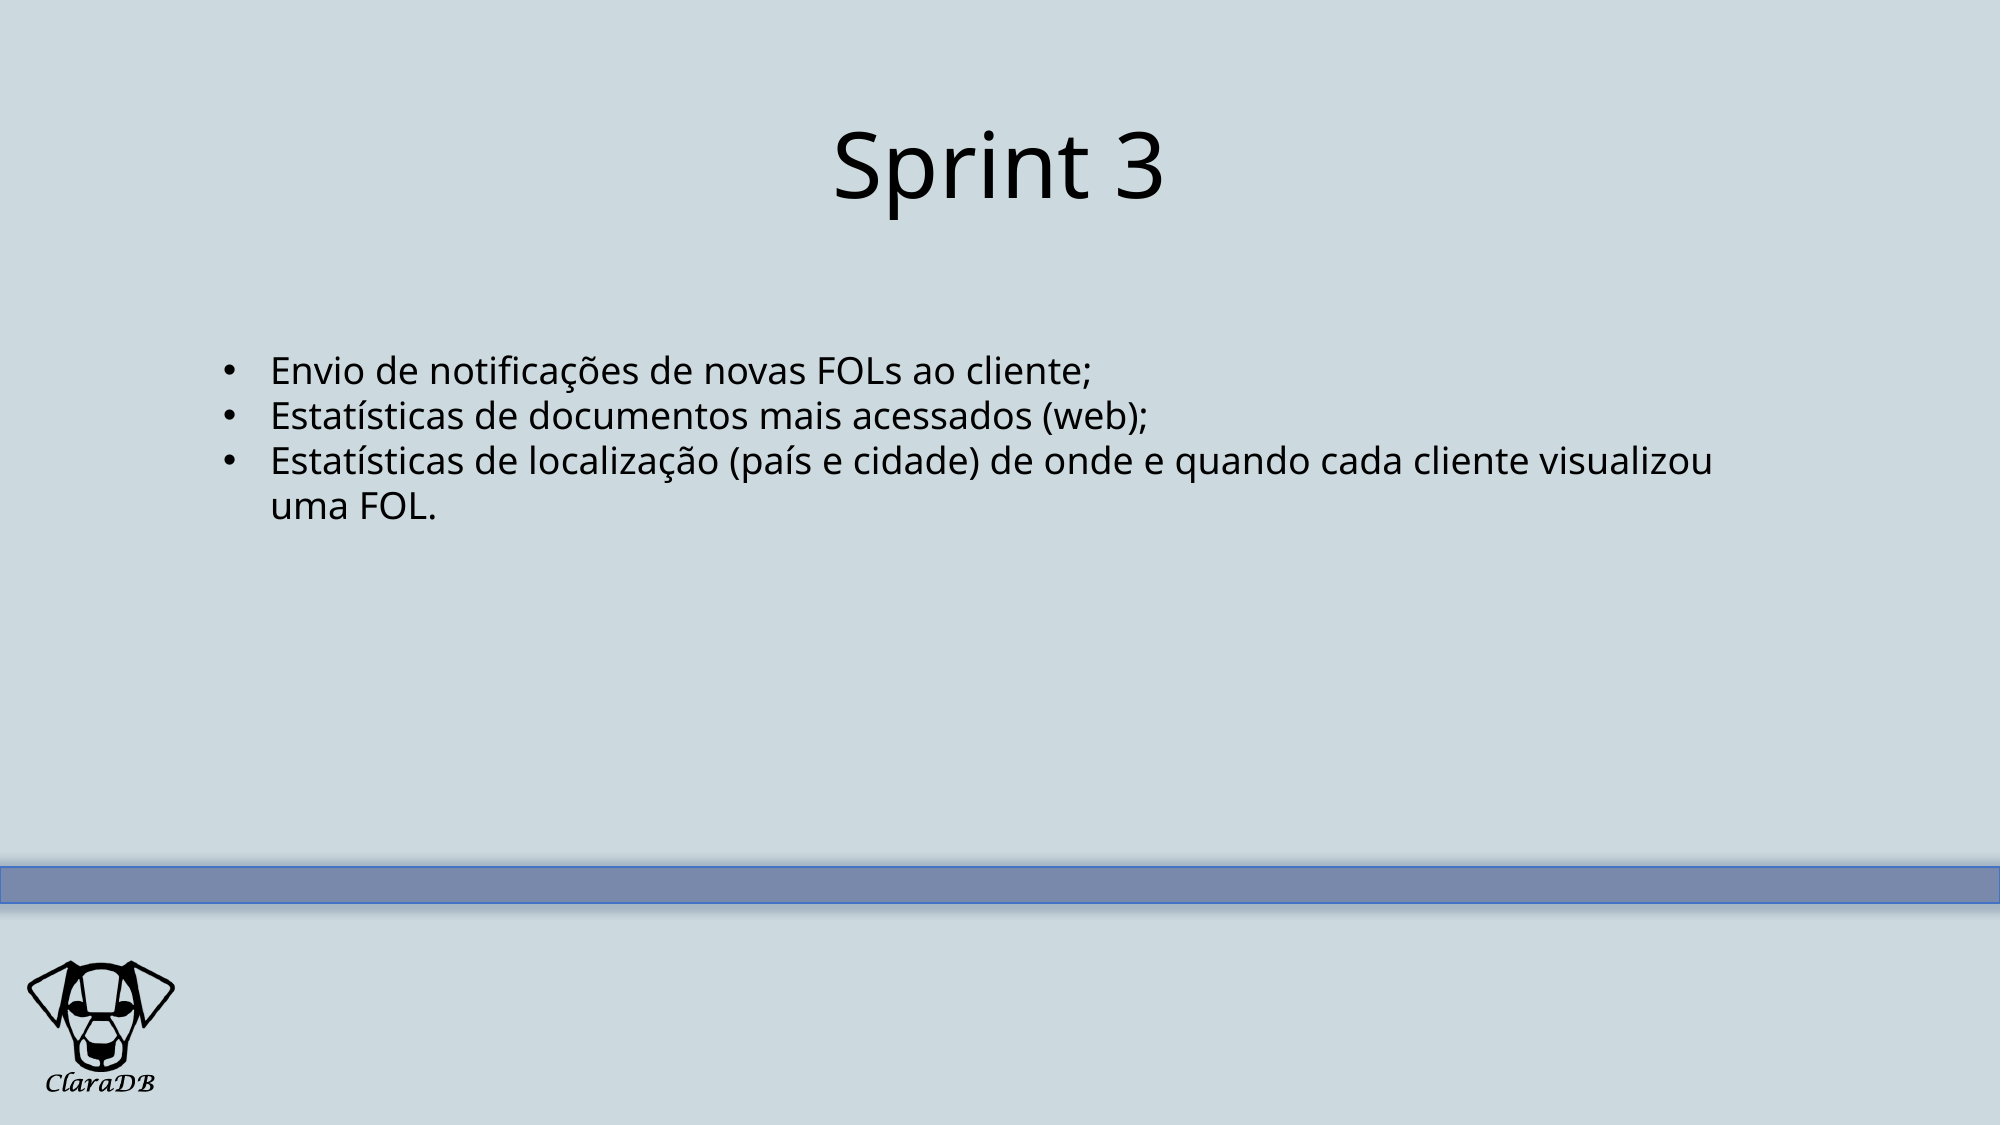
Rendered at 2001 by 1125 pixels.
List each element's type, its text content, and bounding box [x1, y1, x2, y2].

text_box [0, 866, 2000, 904]
picture [22, 947, 181, 1099]
title Sprint 3 [137, 59, 1863, 278]
text_box Envio de notificações de novas FOLs ao cliente; Estatísticas de documentos mais acessados (web); Estatísticas de localização (país e cidade) de onde e quando cada cliente visualizou uma FOL. [208, 339, 1792, 535]
